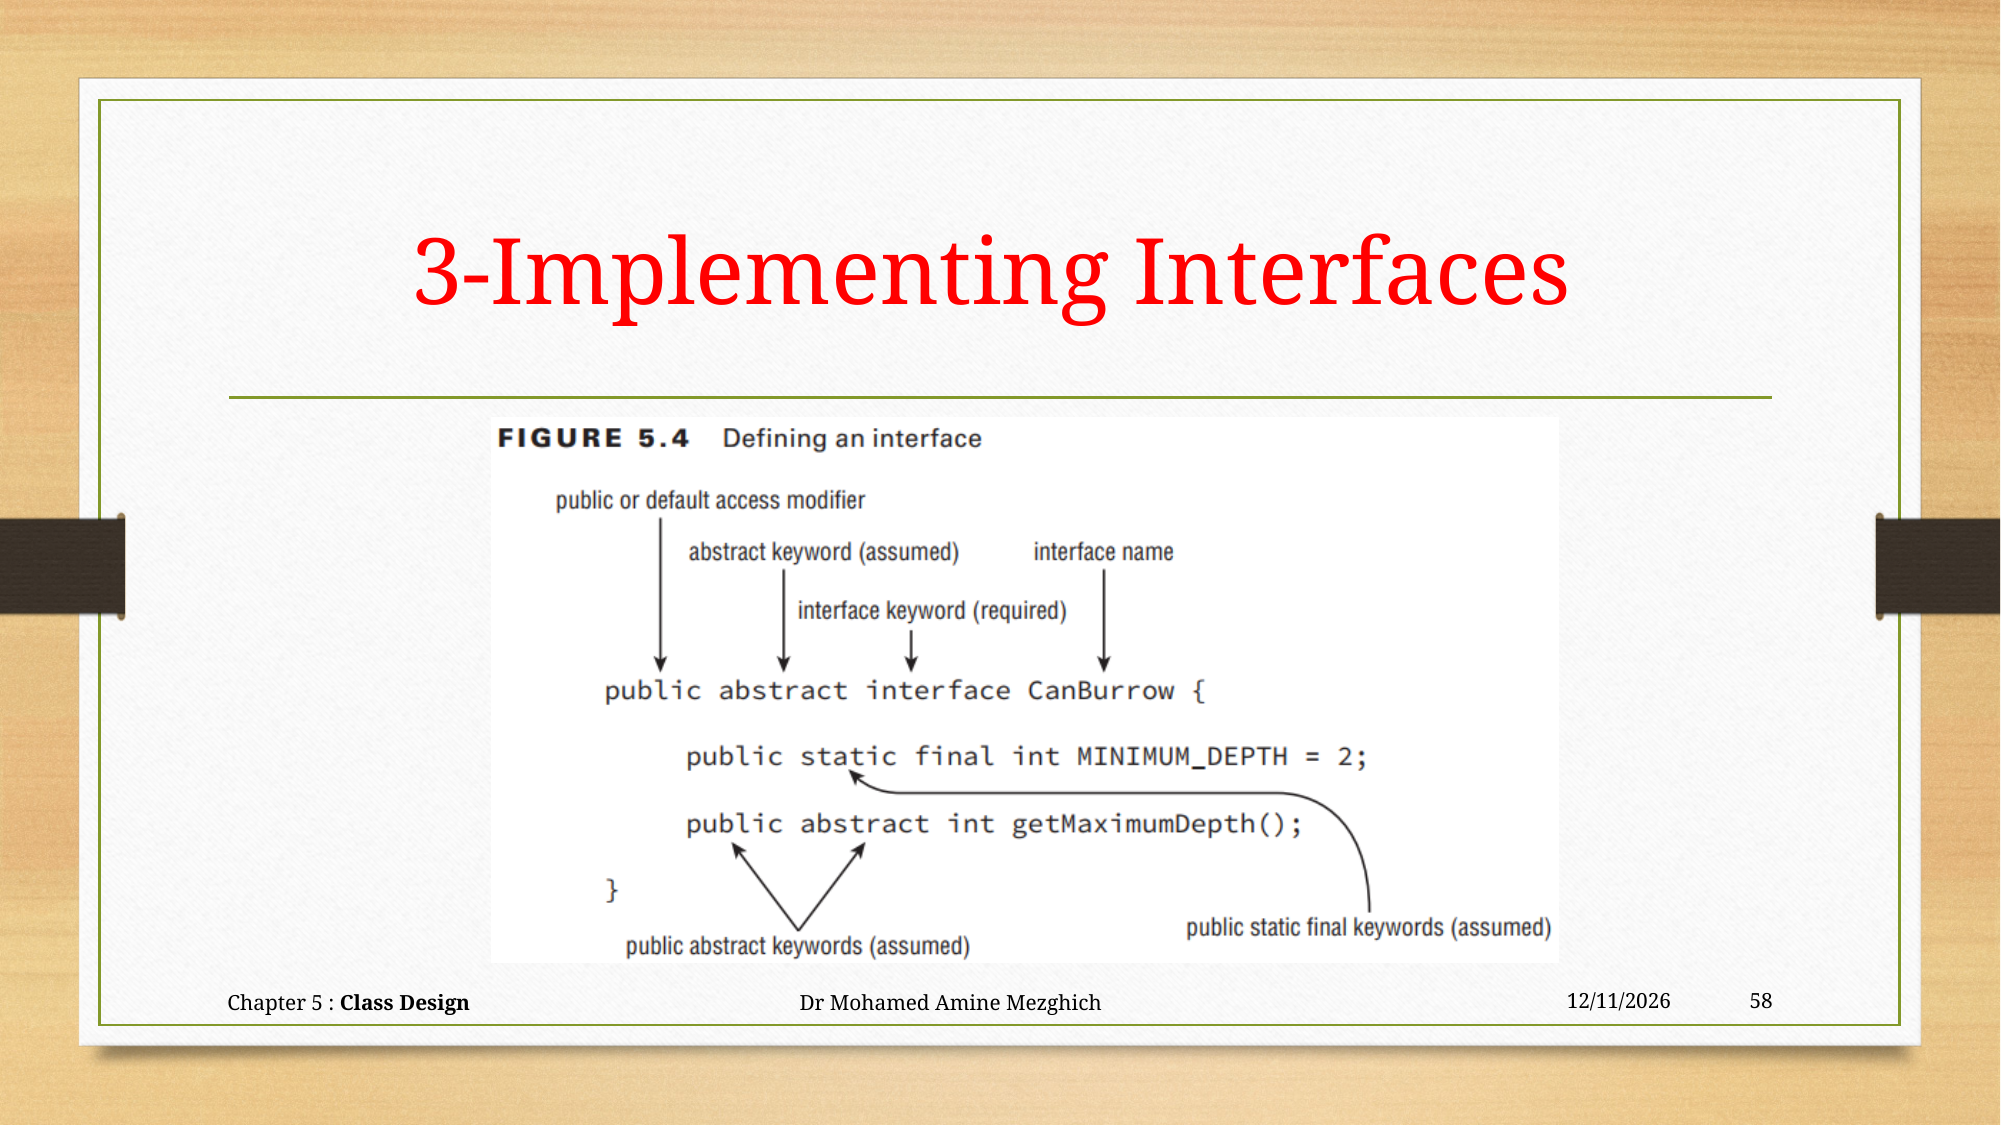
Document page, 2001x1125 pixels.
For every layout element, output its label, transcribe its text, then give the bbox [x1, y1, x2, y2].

picture [0, 0, 2001, 1125]
title 3-Implementing Interfaces [189, 161, 1819, 375]
slide_number 58 [1698, 979, 1788, 1025]
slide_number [1423, 979, 1686, 1025]
footer Chapter 5 : Class Design Dr Mohamed Amine Mezghich [212, 979, 1411, 1025]
